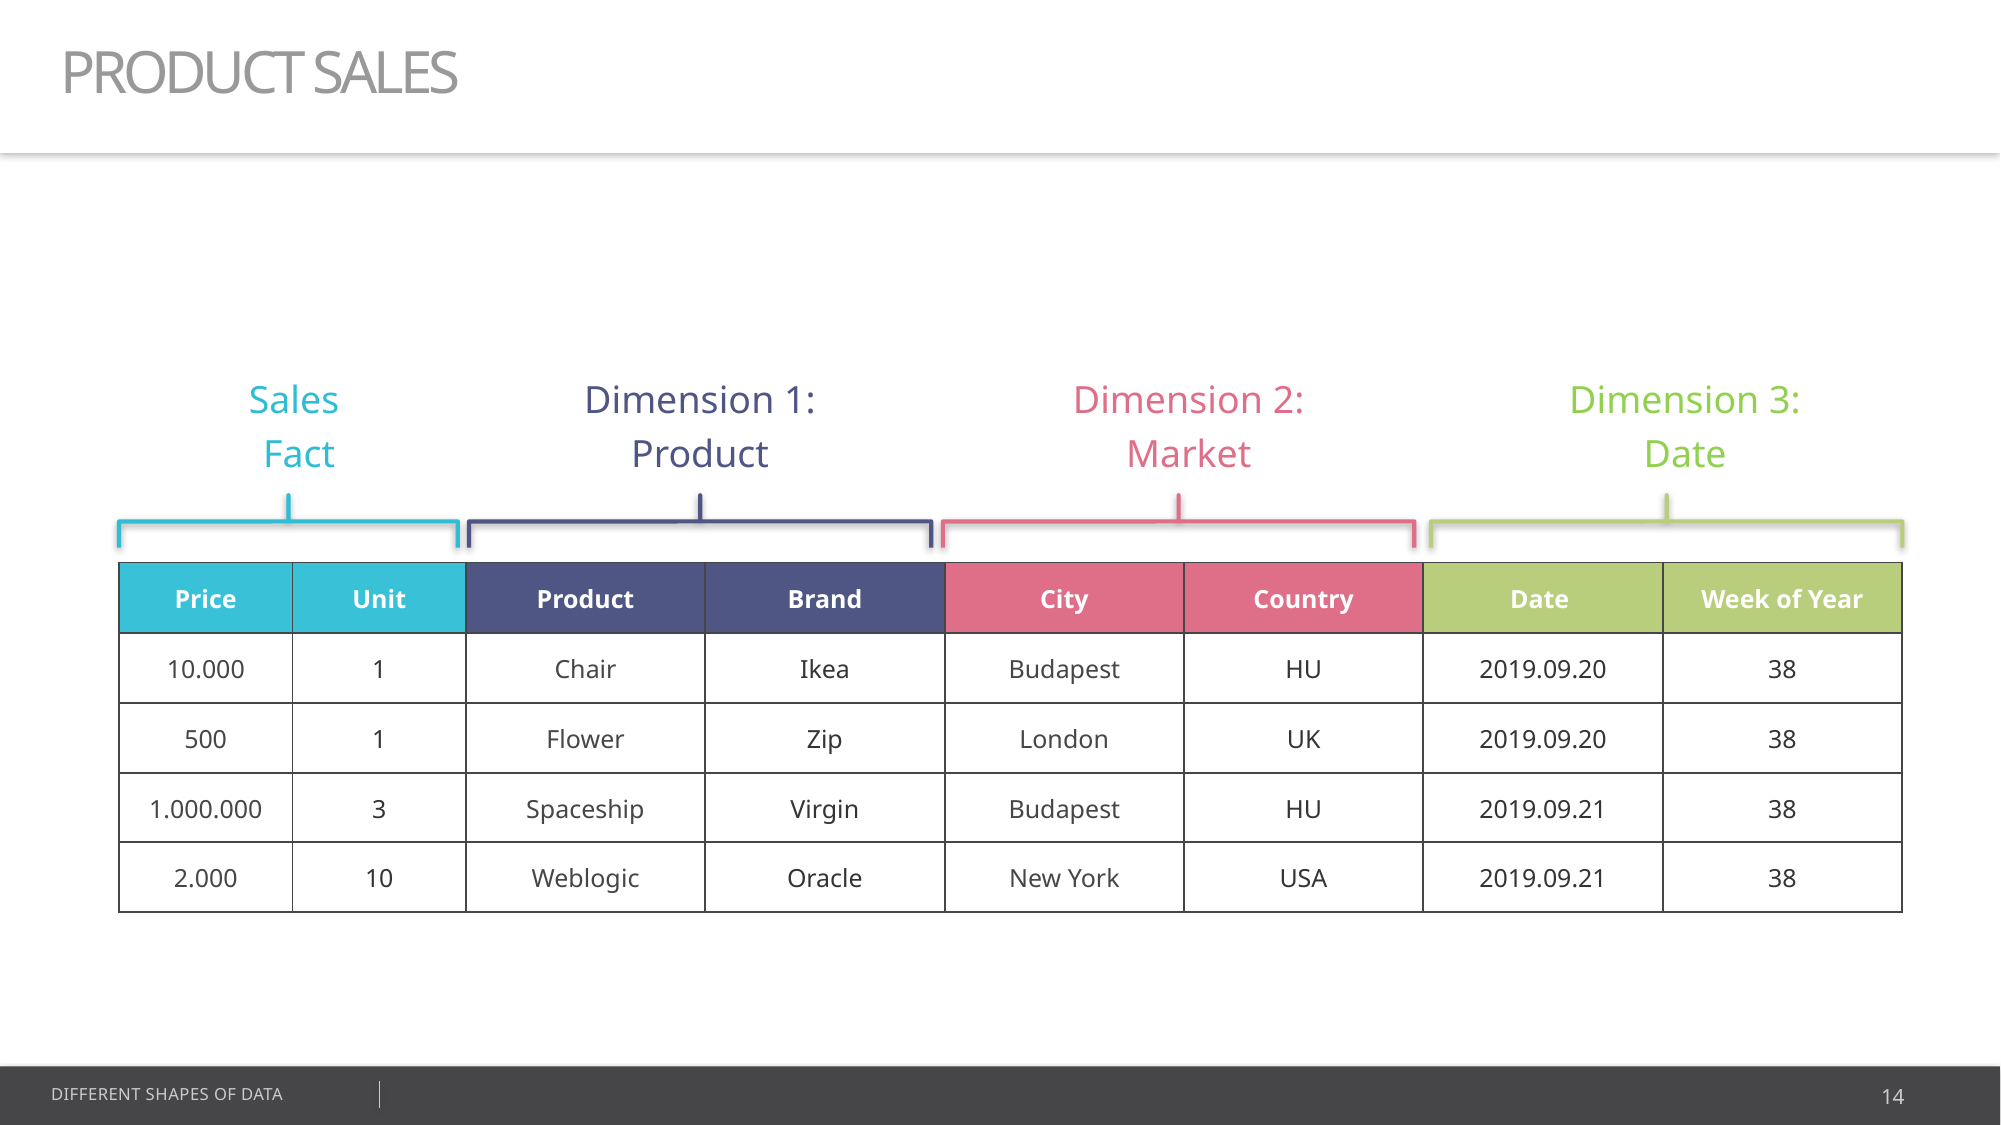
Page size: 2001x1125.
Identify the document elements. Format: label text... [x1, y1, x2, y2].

table_cell 38 [1664, 704, 1901, 772]
table_cell Budapest [946, 774, 1183, 841]
text_box [466, 493, 934, 548]
table_header Country [1185, 563, 1422, 632]
table_header Price [120, 563, 292, 632]
table_cell 2019.09.20 [1424, 704, 1662, 772]
table_cell 10.000 [120, 634, 292, 702]
table_cell 2019.09.21 [1424, 774, 1662, 841]
table_cell Spaceship [467, 774, 704, 841]
table_cell 2019.09.20 [1424, 634, 1662, 702]
table_cell USA [1185, 843, 1422, 911]
table_cell 2019.09.21 [1424, 843, 1662, 911]
table_cell Ikea [706, 634, 944, 702]
table_header Product [467, 563, 704, 632]
table_cell Chair [467, 634, 704, 702]
table_cell 2.000 [120, 843, 292, 911]
list PRODUCT SALES [0, 0, 2000, 153]
table_header Date [1424, 563, 1662, 632]
table_cell Oracle [706, 843, 944, 911]
table_cell 38 [1664, 843, 1901, 911]
table_cell Zip [706, 704, 944, 772]
table_cell 1 [293, 704, 465, 772]
table_cell 10 [293, 843, 465, 911]
table_cell Weblogic [467, 843, 704, 911]
table_cell HU [1185, 634, 1422, 702]
table_cell 38 [1664, 634, 1901, 702]
text_box [116, 493, 460, 548]
table_cell Budapest [946, 634, 1183, 702]
table_cell 1 [293, 634, 465, 702]
table_header City [946, 563, 1183, 632]
table_header Brand [706, 563, 944, 632]
text_box [940, 493, 1417, 548]
text_box Dimension 1: Product [569, 359, 831, 483]
table_header Week of Year [1664, 563, 1901, 632]
table_cell London [946, 704, 1183, 772]
table_cell 500 [120, 704, 292, 772]
table_cell 3 [293, 774, 465, 841]
table_cell 1.000.000 [120, 774, 292, 841]
text_box Sales Fact [234, 359, 365, 483]
table_cell UK [1185, 704, 1422, 772]
table_cell New York [946, 843, 1183, 911]
table_cell Virgin [706, 774, 944, 841]
table_cell Flower [467, 704, 704, 772]
text_box Dimension 2: Market [1058, 359, 1320, 483]
table_cell HU [1185, 774, 1422, 841]
text_box Dimension 3: Date [1554, 359, 1816, 483]
table_header Unit [293, 563, 465, 632]
text_box [1428, 493, 1905, 548]
table_cell 38 [1664, 774, 1901, 841]
